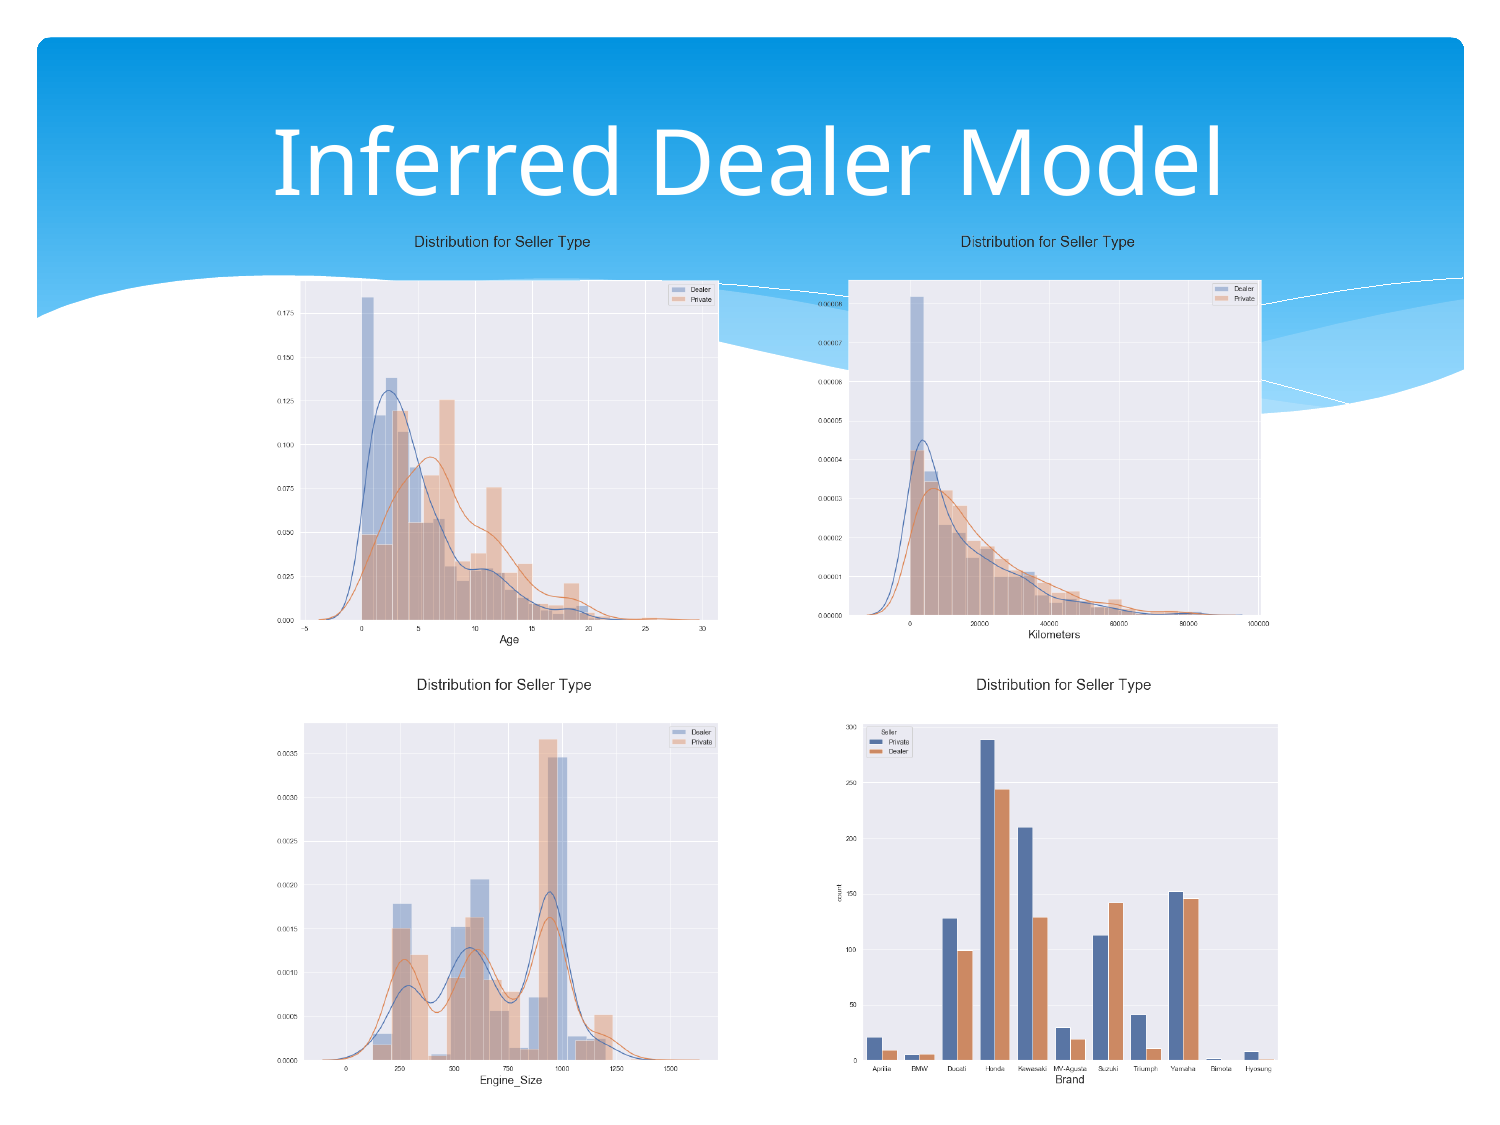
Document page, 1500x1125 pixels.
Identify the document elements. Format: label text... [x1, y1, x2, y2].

picture [272, 674, 726, 1090]
picture [272, 231, 726, 650]
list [813, 231, 1274, 645]
title Inferred Dealer Model [75, 55, 1425, 261]
picture [832, 674, 1285, 1090]
